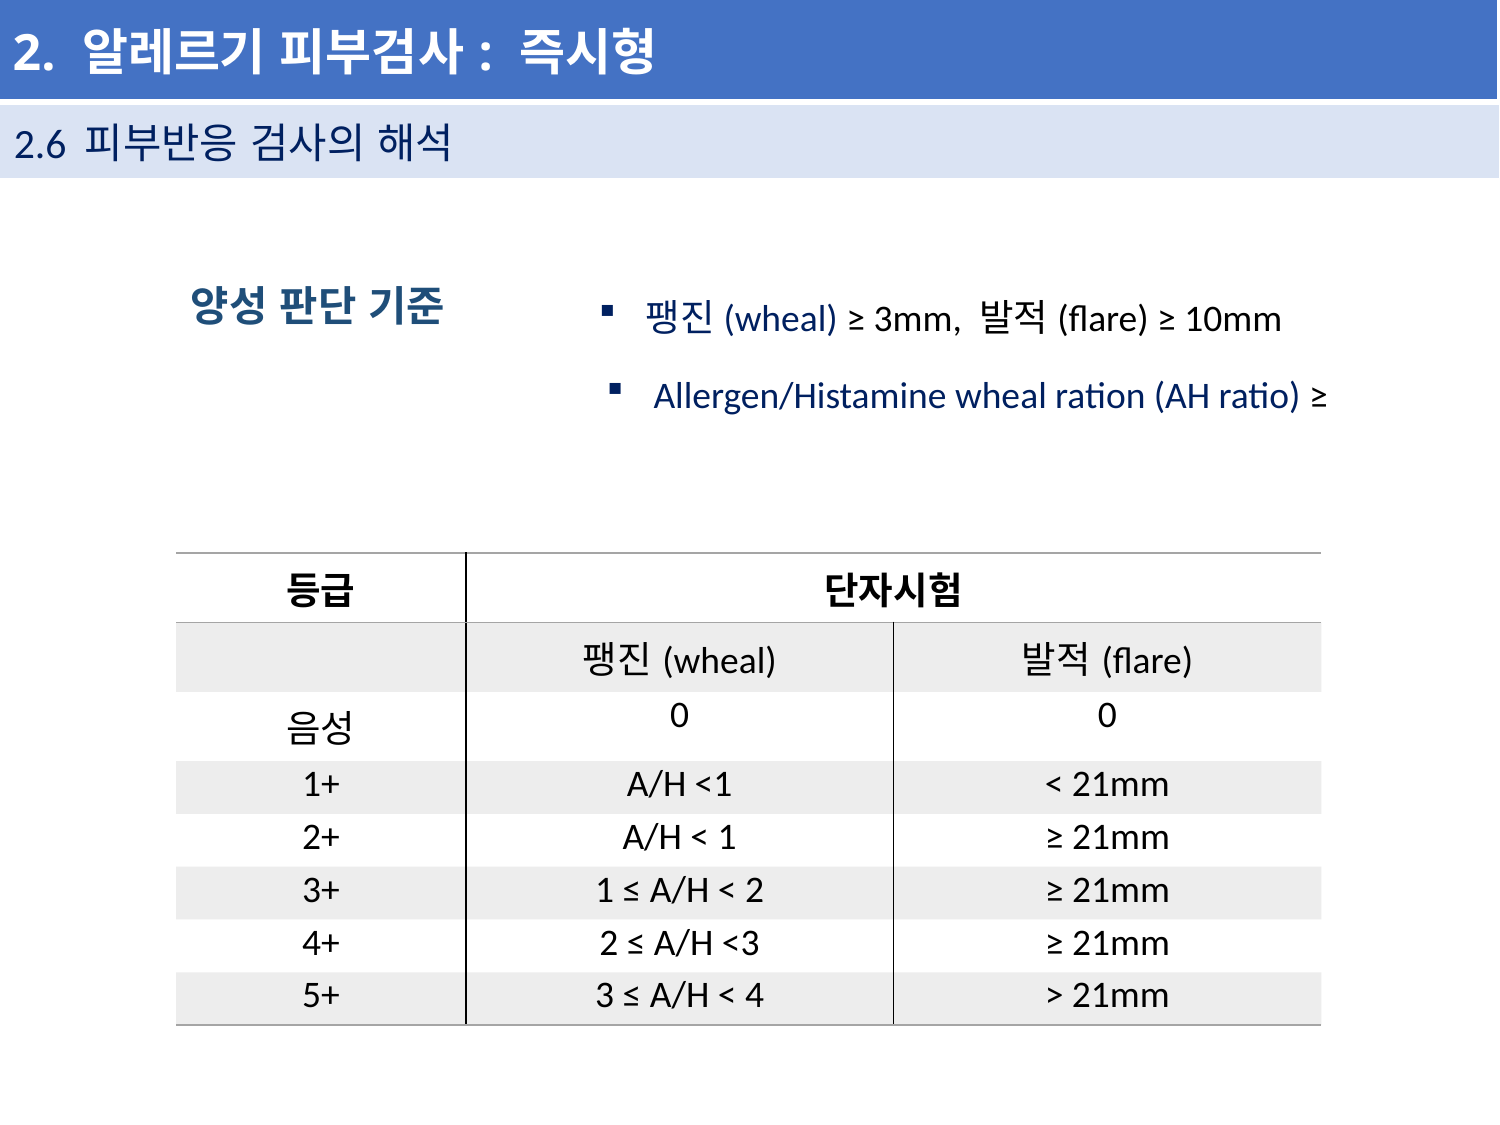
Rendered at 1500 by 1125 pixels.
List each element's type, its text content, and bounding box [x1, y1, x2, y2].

table_header 2. 알레르기 피부검사: 즉시형 [0, 0, 1497, 99]
table_cell [176, 623, 465, 692]
table_cell 팽진(wheal) [467, 623, 893, 692]
table_cell 2 ≤ A/H <3 [467, 919, 893, 972]
table_header 등급 [176, 554, 465, 622]
table_cell ≥ 21mm [894, 814, 1321, 867]
table_cell A/H <1 [467, 761, 893, 814]
table_header 단자시험 [467, 554, 1321, 622]
table_cell 3 ≤ A/H < 4 [467, 972, 893, 1024]
text_box Allergen/Histamine wheal ration (AH ratio) ≥ [591, 363, 1343, 424]
table_cell 0 [467, 692, 893, 761]
table_cell 1+ [176, 761, 465, 814]
table_cell ≥ 21mm [894, 919, 1321, 972]
table_cell 0 [894, 692, 1321, 761]
table_cell 3+ [176, 867, 465, 919]
table_cell 4+ [176, 919, 465, 972]
table_cell 5+ [176, 972, 465, 1024]
table_cell > 21mm [894, 972, 1321, 1024]
table_cell 음성 [176, 692, 465, 761]
table_cell < 21mm [894, 761, 1321, 814]
table_cell A/H < 1 [467, 814, 893, 867]
table_cell 1 ≤ A/H < 2 [467, 867, 893, 919]
text_box 양성 판단 기준 [176, 272, 513, 338]
table_cell 발적(flare) [894, 623, 1321, 692]
table_cell 2+ [176, 814, 465, 867]
table_cell ≥ 21mm [894, 867, 1321, 919]
text_box 팽진(wheal) ≥ 3mm, 발적(flare) ≥ 10mm [583, 286, 1298, 346]
table_header 2.6 피부반응 검사의 해석 [0, 105, 1499, 178]
